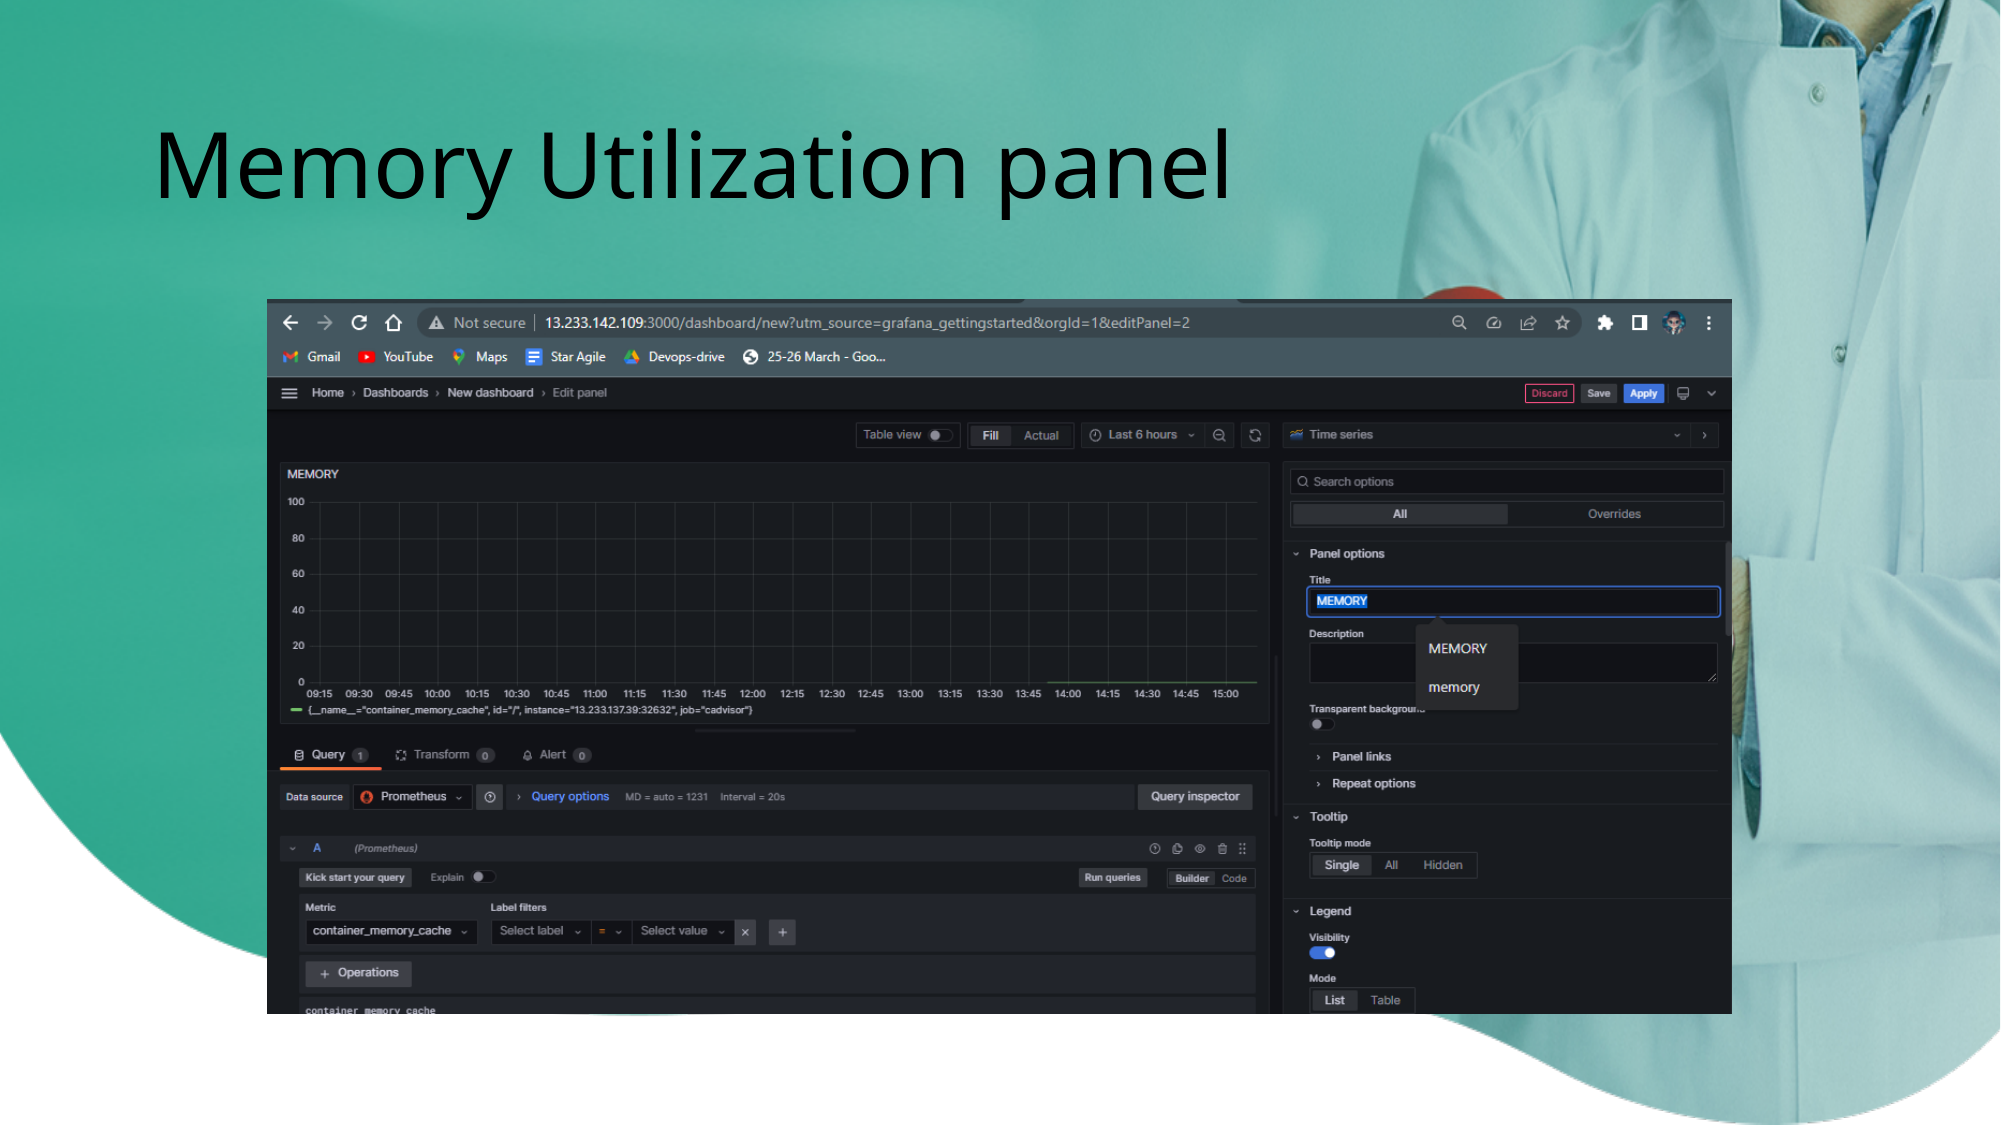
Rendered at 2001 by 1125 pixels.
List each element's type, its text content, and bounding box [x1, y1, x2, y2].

title Memory Utilization panel [137, 59, 1863, 278]
picture [0, 0, 2001, 1125]
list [267, 299, 1733, 1014]
